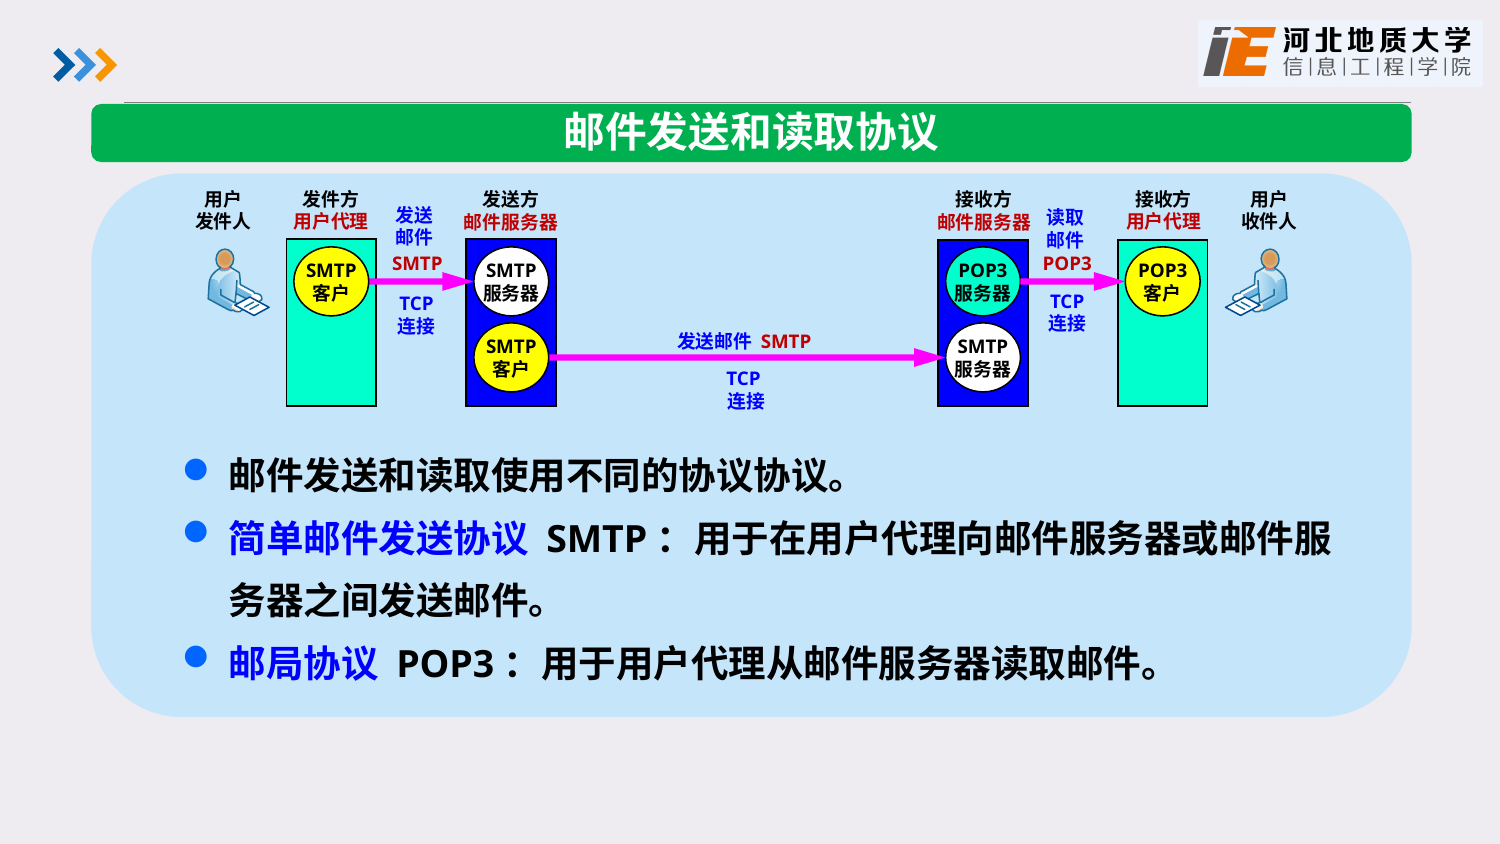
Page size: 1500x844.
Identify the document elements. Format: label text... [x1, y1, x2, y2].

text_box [1219, 243, 1293, 327]
text_box POP3 客户 [1125, 246, 1201, 316]
text_box POP3 服务器 [945, 246, 1021, 316]
text_box 用户 收件人 [1226, 180, 1313, 241]
text_box [89, 171, 1414, 720]
text_box 发件方 用户代理 [278, 180, 384, 241]
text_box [374, 195, 461, 283]
text_box SMTP 客户 [473, 322, 549, 392]
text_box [202, 243, 275, 327]
text_box TCP 连接 [711, 359, 781, 420]
text_box SMTP 服务器 [473, 246, 549, 316]
text_box 邮件发送和读取协议 [548, 98, 955, 164]
text_box TCP 连接 [382, 290, 451, 345]
picture [1198, 20, 1483, 87]
text_box [466, 241, 557, 406]
text_box 用户 发件人 [180, 180, 267, 241]
text_box [938, 240, 1028, 406]
text_box 接收方 用户代理 [1111, 180, 1216, 241]
text_box [286, 241, 377, 406]
text_box [549, 351, 946, 364]
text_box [1026, 198, 1109, 283]
text_box [1112, 277, 1126, 286]
text_box [1117, 241, 1208, 406]
text_box TCP 连接 [1033, 291, 1101, 342]
text_box 接收方 邮件服务器 [922, 180, 1046, 241]
text_box SMTP 客户 [293, 246, 369, 316]
text_box 邮件发送和读取使用不同的协议协议。 简单邮件发送协议 SMTP：用于在用户代理向邮件服务器或邮件服务器之间发送邮件。 邮局协议 POP3：用于用户代理从邮件服务器读取邮件。 [167, 427, 1374, 692]
text_box 发送方 邮件服务器 [448, 180, 573, 241]
text_box [464, 278, 473, 285]
text_box 发送邮件 SMTP [662, 322, 827, 357]
text_box [955, 103, 1412, 163]
text_box [91, 103, 548, 163]
text_box SMTP 服务器 [945, 322, 1021, 392]
